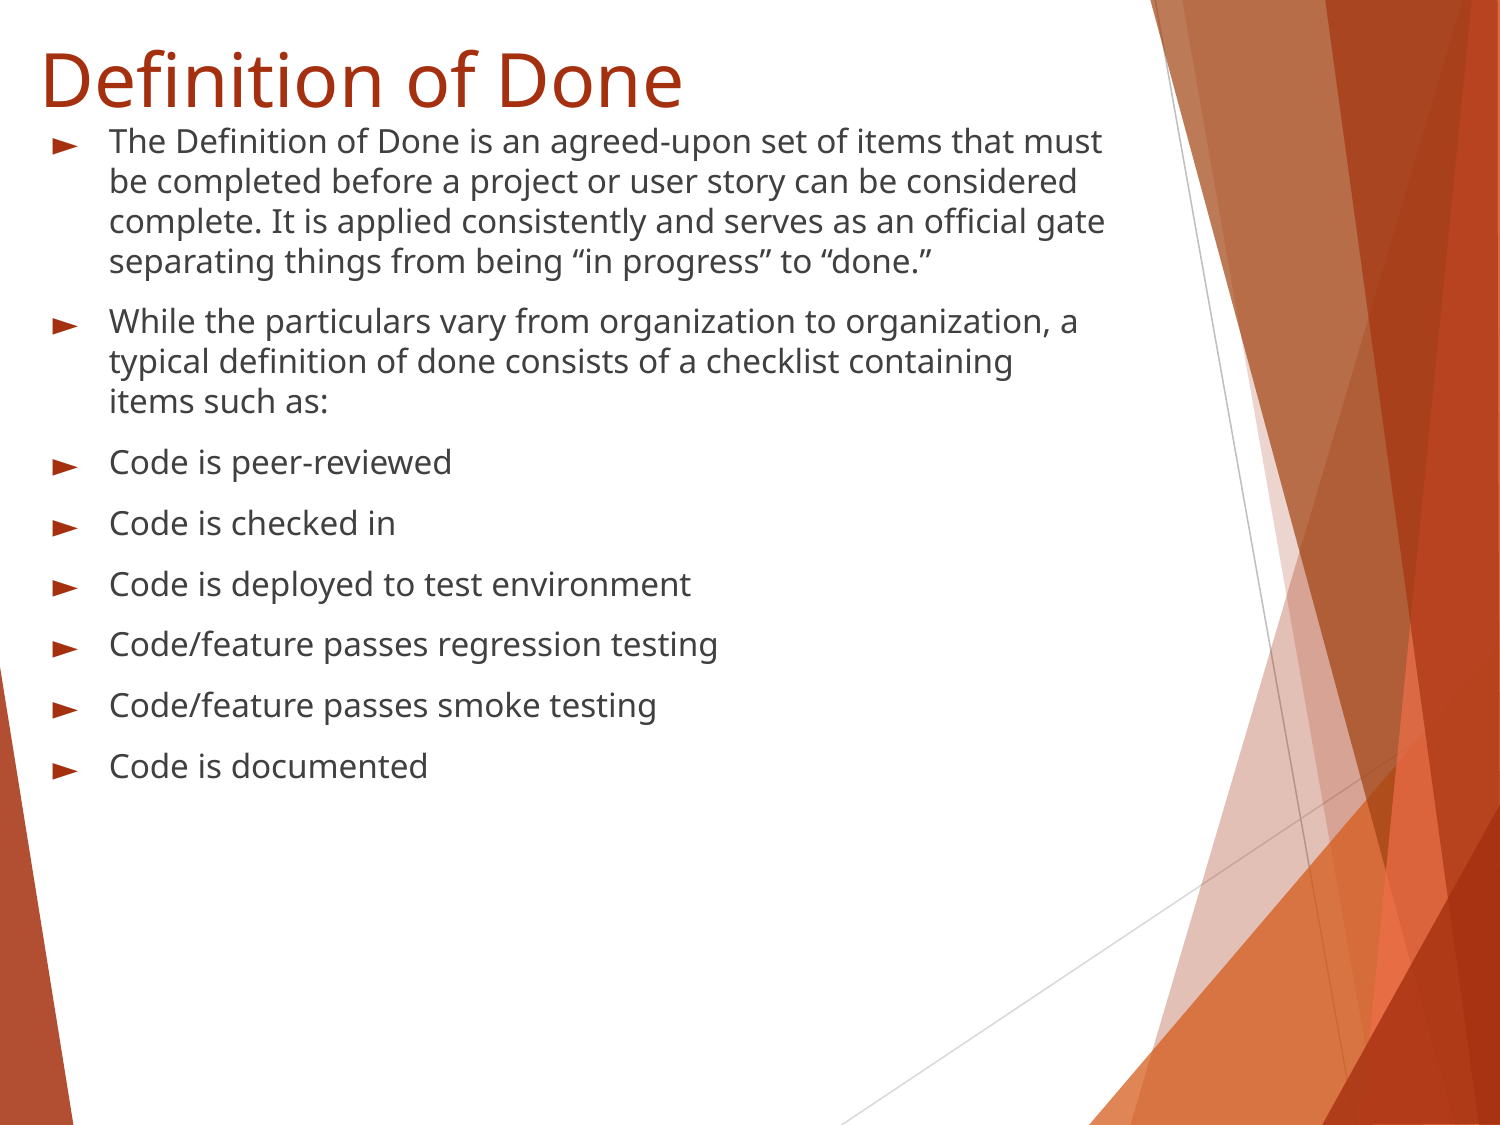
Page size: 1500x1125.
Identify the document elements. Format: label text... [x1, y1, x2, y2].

title Definition of Done [24, 24, 1067, 138]
list The Definition of Done is an agreed-upon set of items that must be completed before a project or user story can be considered complete. It is applied consistently and serves as an official gate separating things from being “in progress” to “done.” While the particulars vary from organization to organization, a typical definition of done consists of a checklist containing items such as: Code is peer-reviewed Code is checked in Code is deployed to test environment Code/feature passes regression testing Code/feature passes smoke testing Code is documented [37, 112, 1125, 750]
